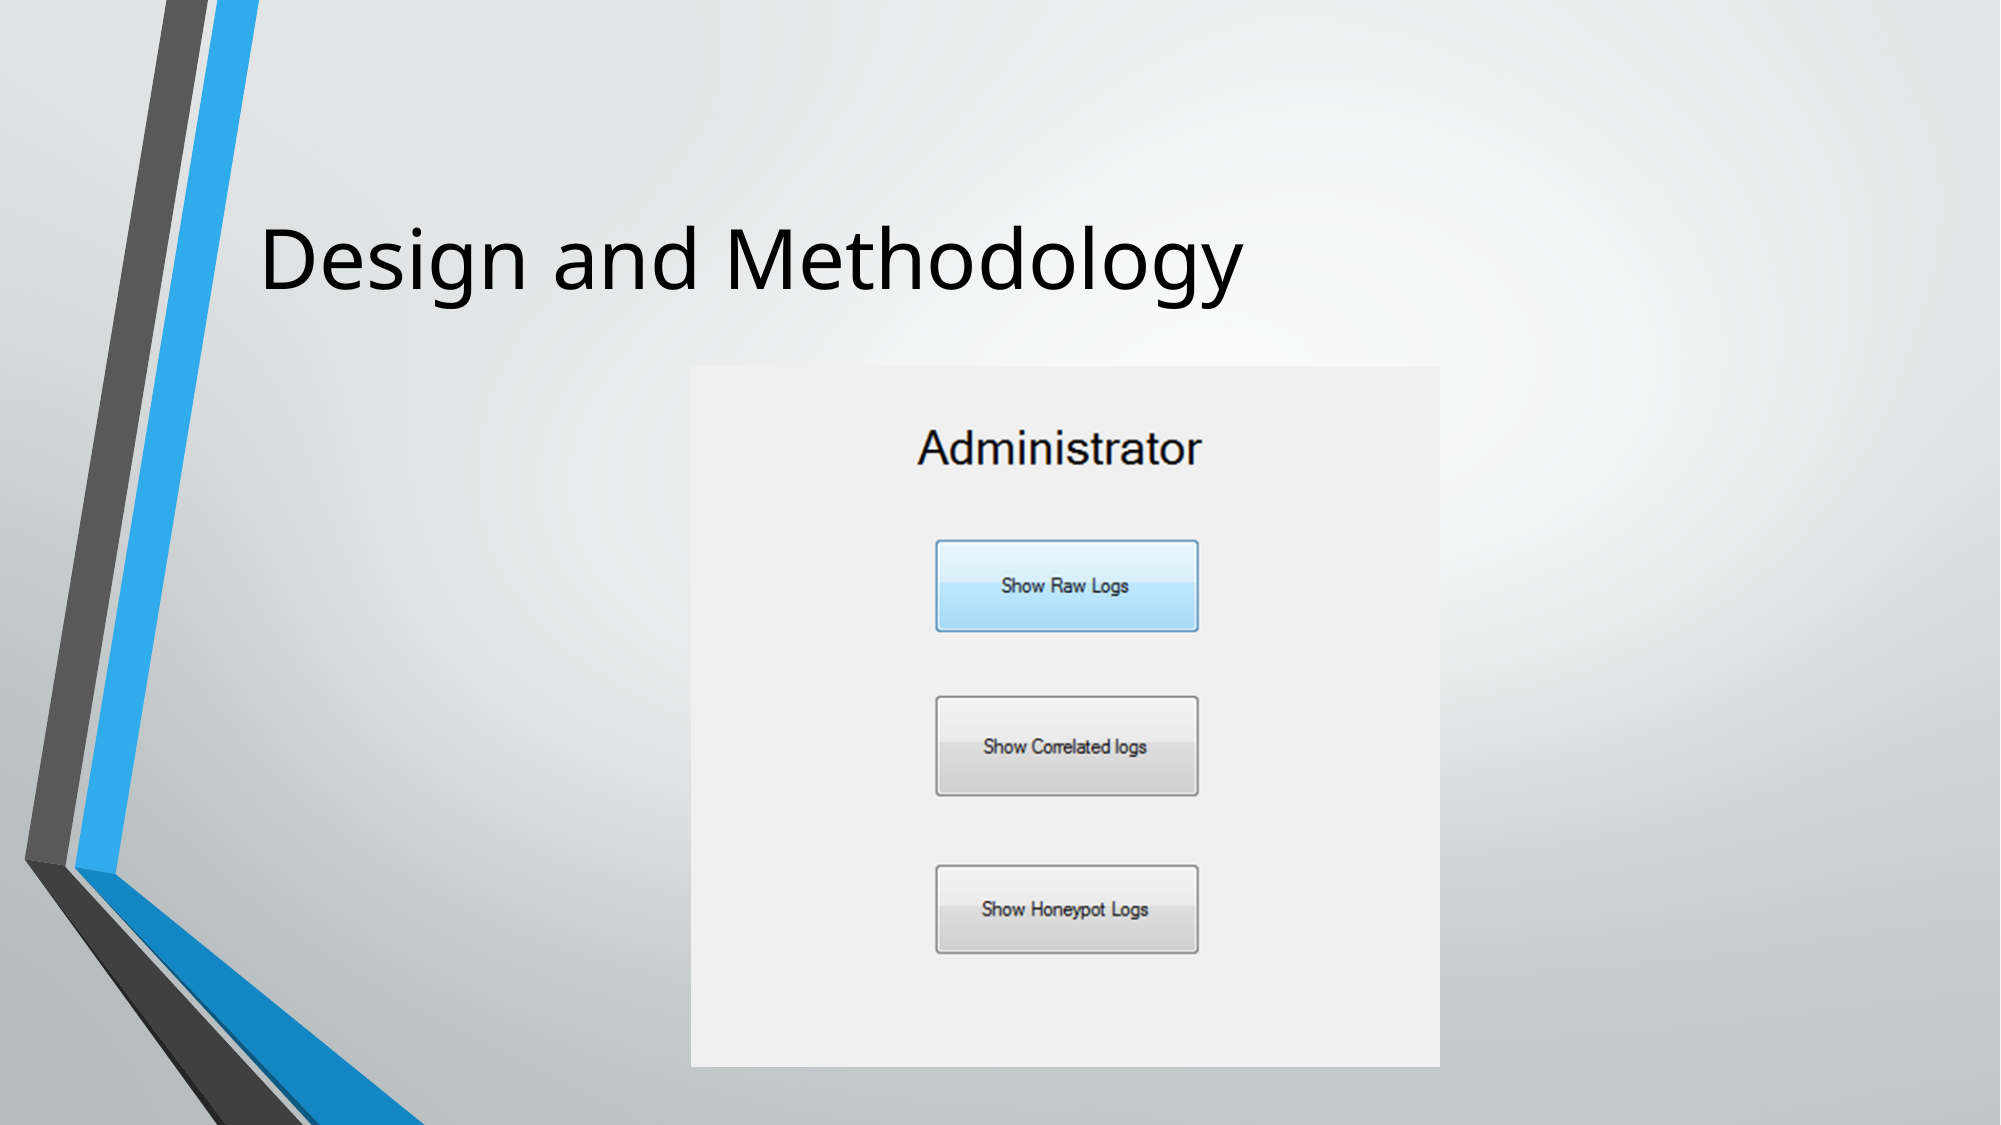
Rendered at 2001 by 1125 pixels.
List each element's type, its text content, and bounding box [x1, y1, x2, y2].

title Design and Methodology [243, 112, 1887, 400]
picture [690, 366, 1440, 1067]
